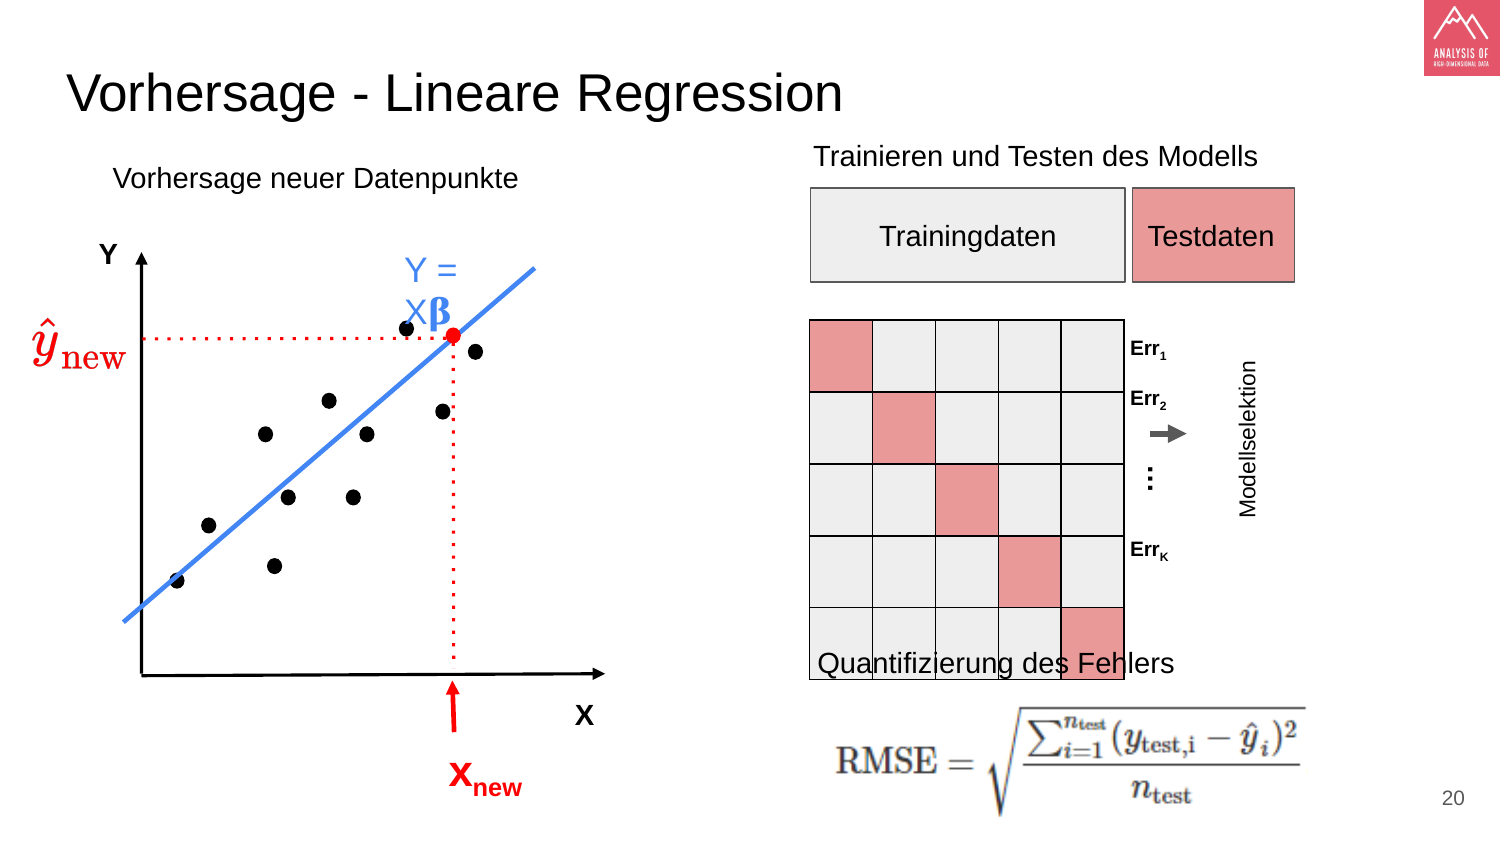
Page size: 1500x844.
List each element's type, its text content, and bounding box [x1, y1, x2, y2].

table_cell [999, 465, 1060, 535]
text_box Testdaten [1132, 188, 1295, 283]
table_cell [936, 608, 998, 629]
table_cell [1062, 393, 1123, 463]
table_cell [1062, 465, 1123, 535]
slide_number ‹#› [1389, 764, 1480, 830]
table_header [873, 321, 935, 391]
picture [817, 683, 1308, 837]
table_cell [873, 465, 935, 535]
text_box Quantifizierung des Fehlers [802, 629, 1337, 695]
table_cell [1062, 608, 1123, 629]
text_box Modellselektion [1218, 334, 1274, 546]
title Vorhersage - Lineare Regression [51, 43, 1449, 138]
table_header [1062, 321, 1115, 391]
text_box … [1127, 449, 1193, 516]
table_cell [936, 393, 998, 463]
table_cell [999, 537, 1060, 607]
text_box Err2 [1115, 378, 1204, 428]
table_cell [936, 537, 998, 607]
text_box Vorhersage neuer Datenpunkte [97, 144, 632, 210]
table_cell [810, 465, 872, 535]
table_cell [873, 393, 935, 463]
text_box Err1 [1115, 320, 1204, 378]
table_cell [1062, 537, 1123, 607]
table_cell [810, 608, 872, 629]
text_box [31, 220, 613, 811]
table_cell [810, 537, 872, 607]
text_box Trainieren und Testen des Modells [798, 138, 1375, 188]
table_cell [999, 608, 1060, 629]
table_cell [810, 393, 872, 463]
text_box Trainingdaten [810, 188, 1126, 283]
text_box ErrK [1115, 521, 1204, 579]
table_cell [873, 537, 935, 607]
table_header [810, 321, 872, 391]
picture [1424, 0, 1500, 76]
table_header [999, 321, 1060, 391]
table_cell [999, 393, 1060, 463]
table_cell [873, 608, 935, 629]
table_header [936, 321, 998, 391]
table_cell [936, 465, 998, 535]
